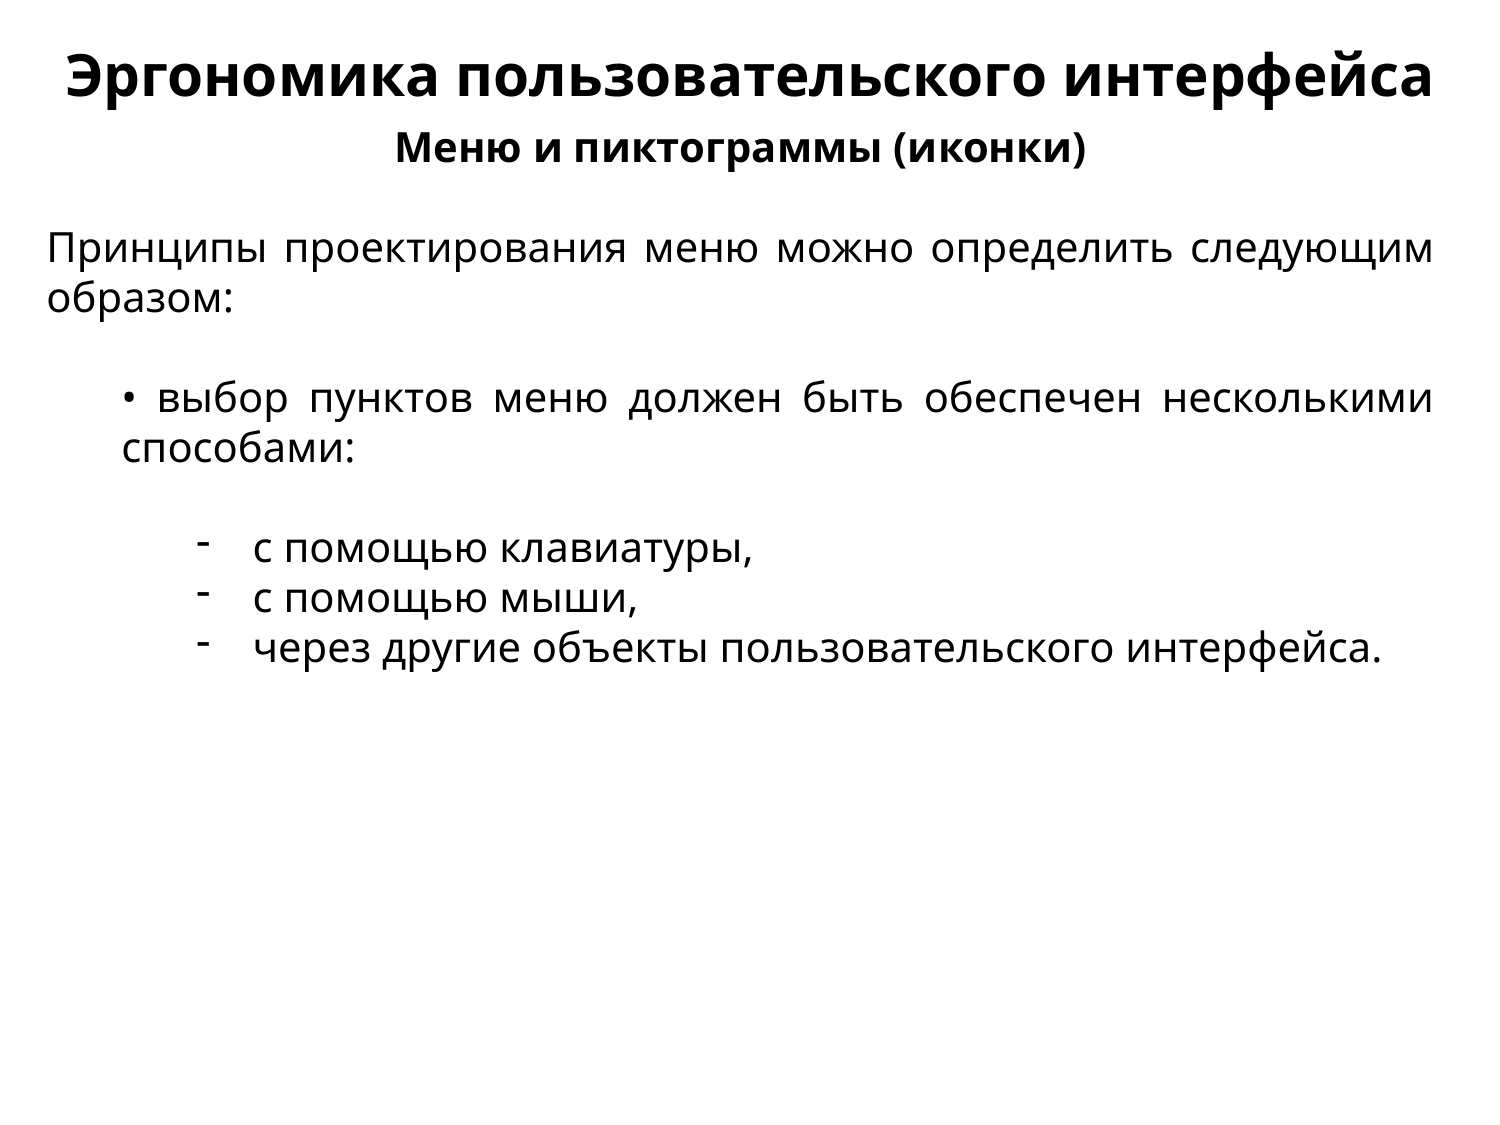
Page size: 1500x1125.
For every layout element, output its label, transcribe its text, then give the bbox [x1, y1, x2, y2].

text_box Эргономика пользовательского интерфейса [17, 30, 1483, 116]
text_box Меню и пиктограммы (иконки) Принципы проектирования меню можно определить сле­дующим образом: • выбор пунктов меню должен быть обеспечен несколькими способами: с помощью клавиатуры, с помощью мыши, через другие объекты пользовательского интерфейса. [31, 113, 1450, 679]
